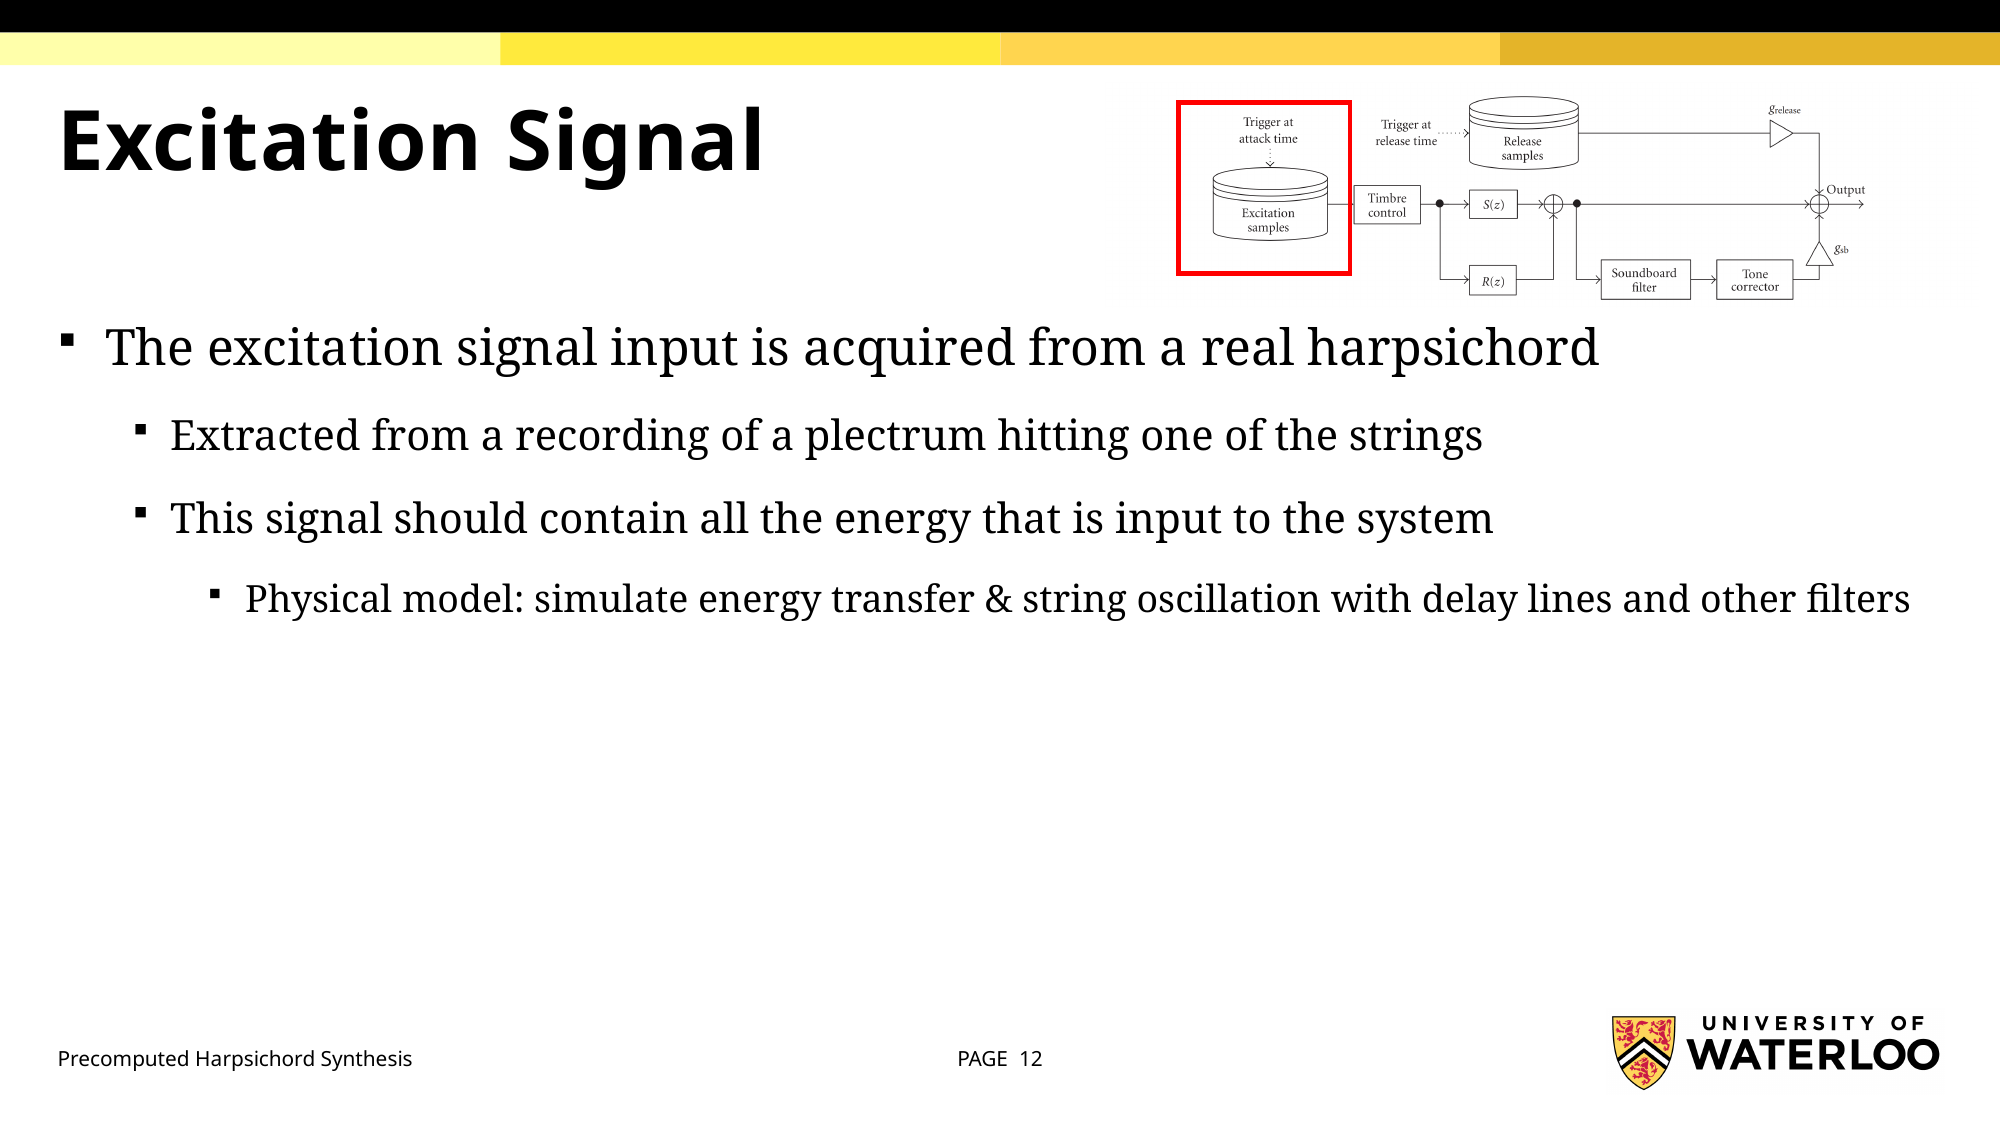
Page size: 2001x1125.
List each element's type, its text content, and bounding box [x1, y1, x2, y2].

picture [1105, 82, 1979, 308]
footer Precomputed Harpsichord Synthesis [42, 1039, 900, 1081]
slide_number PAGE 12 [916, 1039, 1084, 1081]
title Excitation Signal [42, 71, 1941, 219]
list The excitation signal input is acquired from a real harpsichord Extracted from a recording of a plectrum hitting one of the strings This signal should contain all the energy that is input to the system Physical model: simulate energy transfer & string oscillation with delay lines and other filters [42, 307, 1941, 986]
picture [1606, 1008, 1945, 1095]
